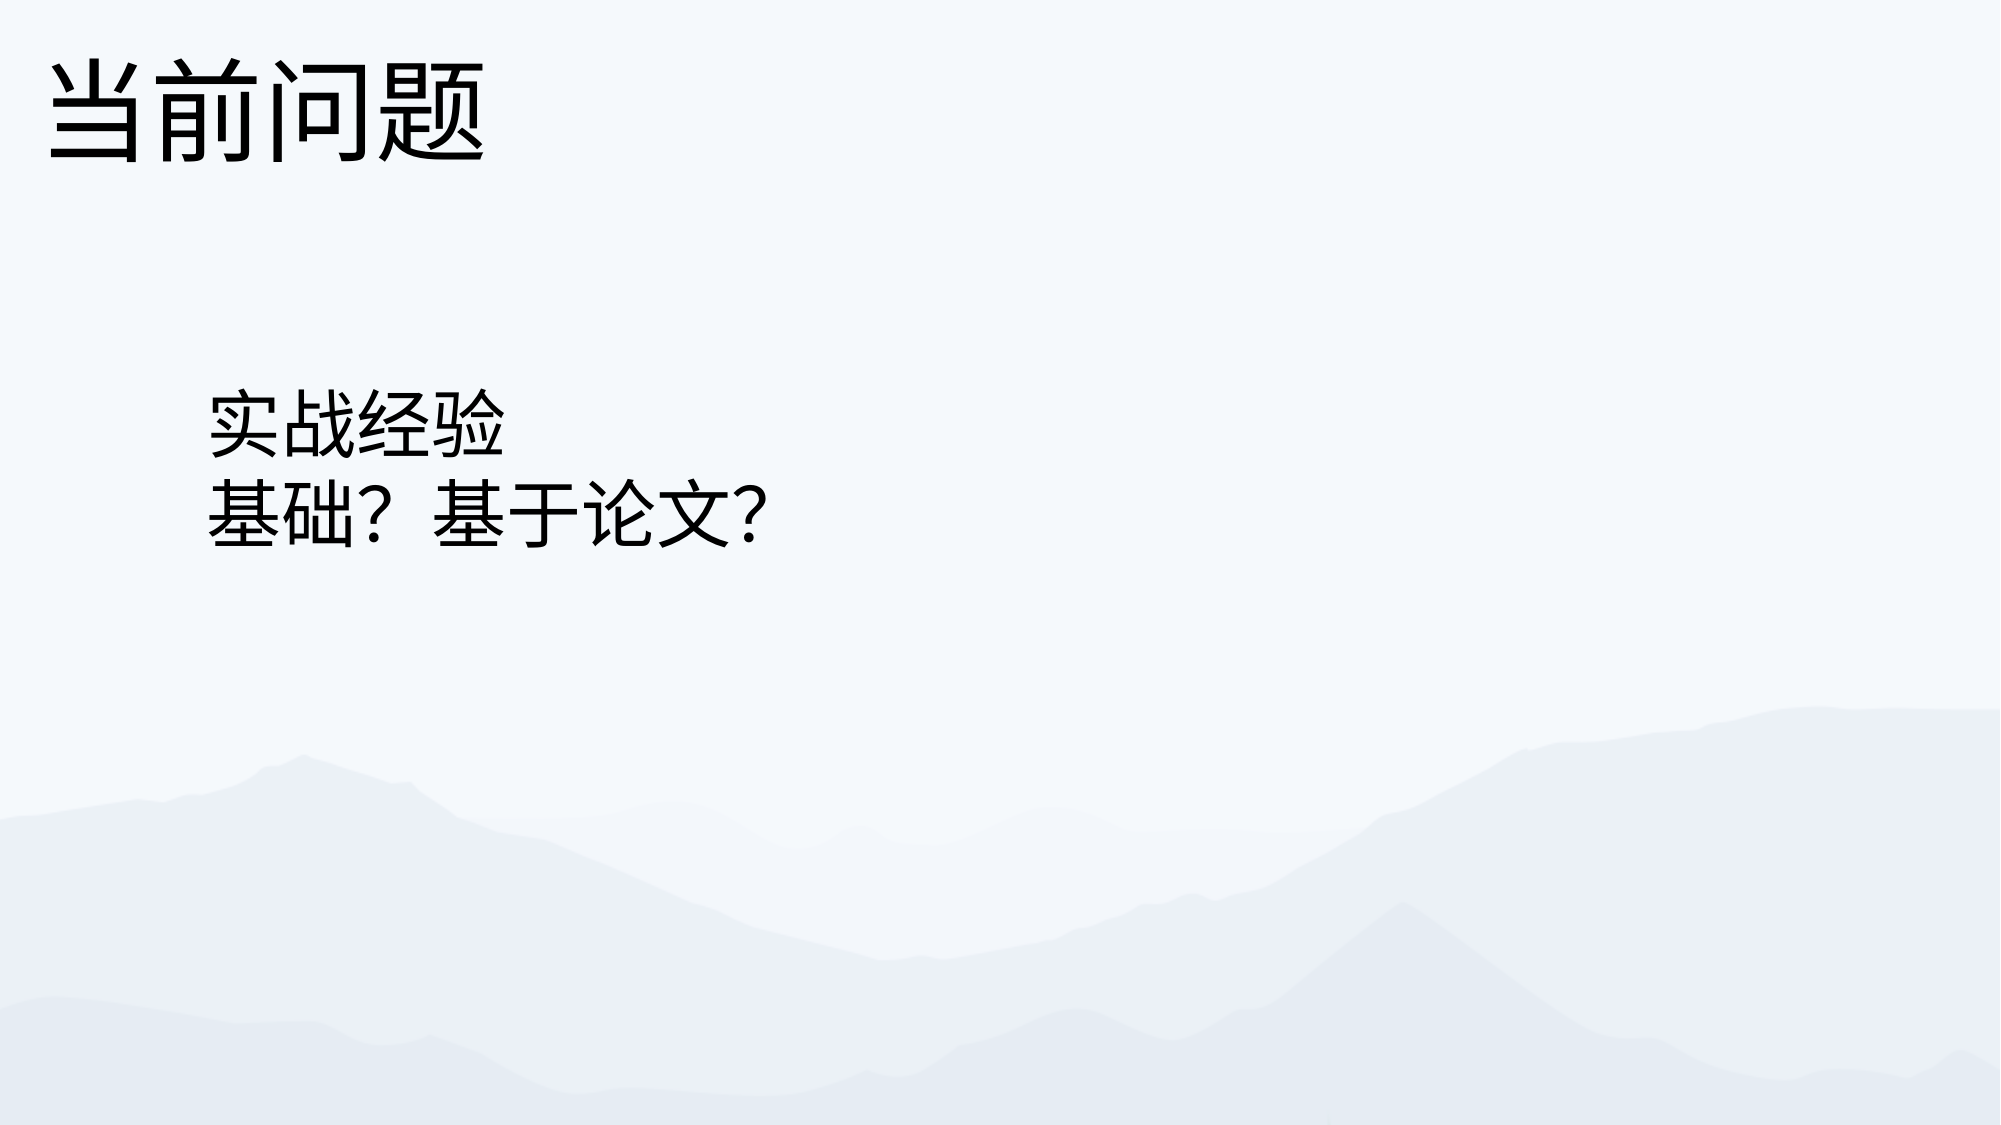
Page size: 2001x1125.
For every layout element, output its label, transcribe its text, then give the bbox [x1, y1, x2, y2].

text_box 当前问题 [23, 33, 801, 183]
text_box 实战经验 基础？基于论文？ [191, 370, 1841, 656]
